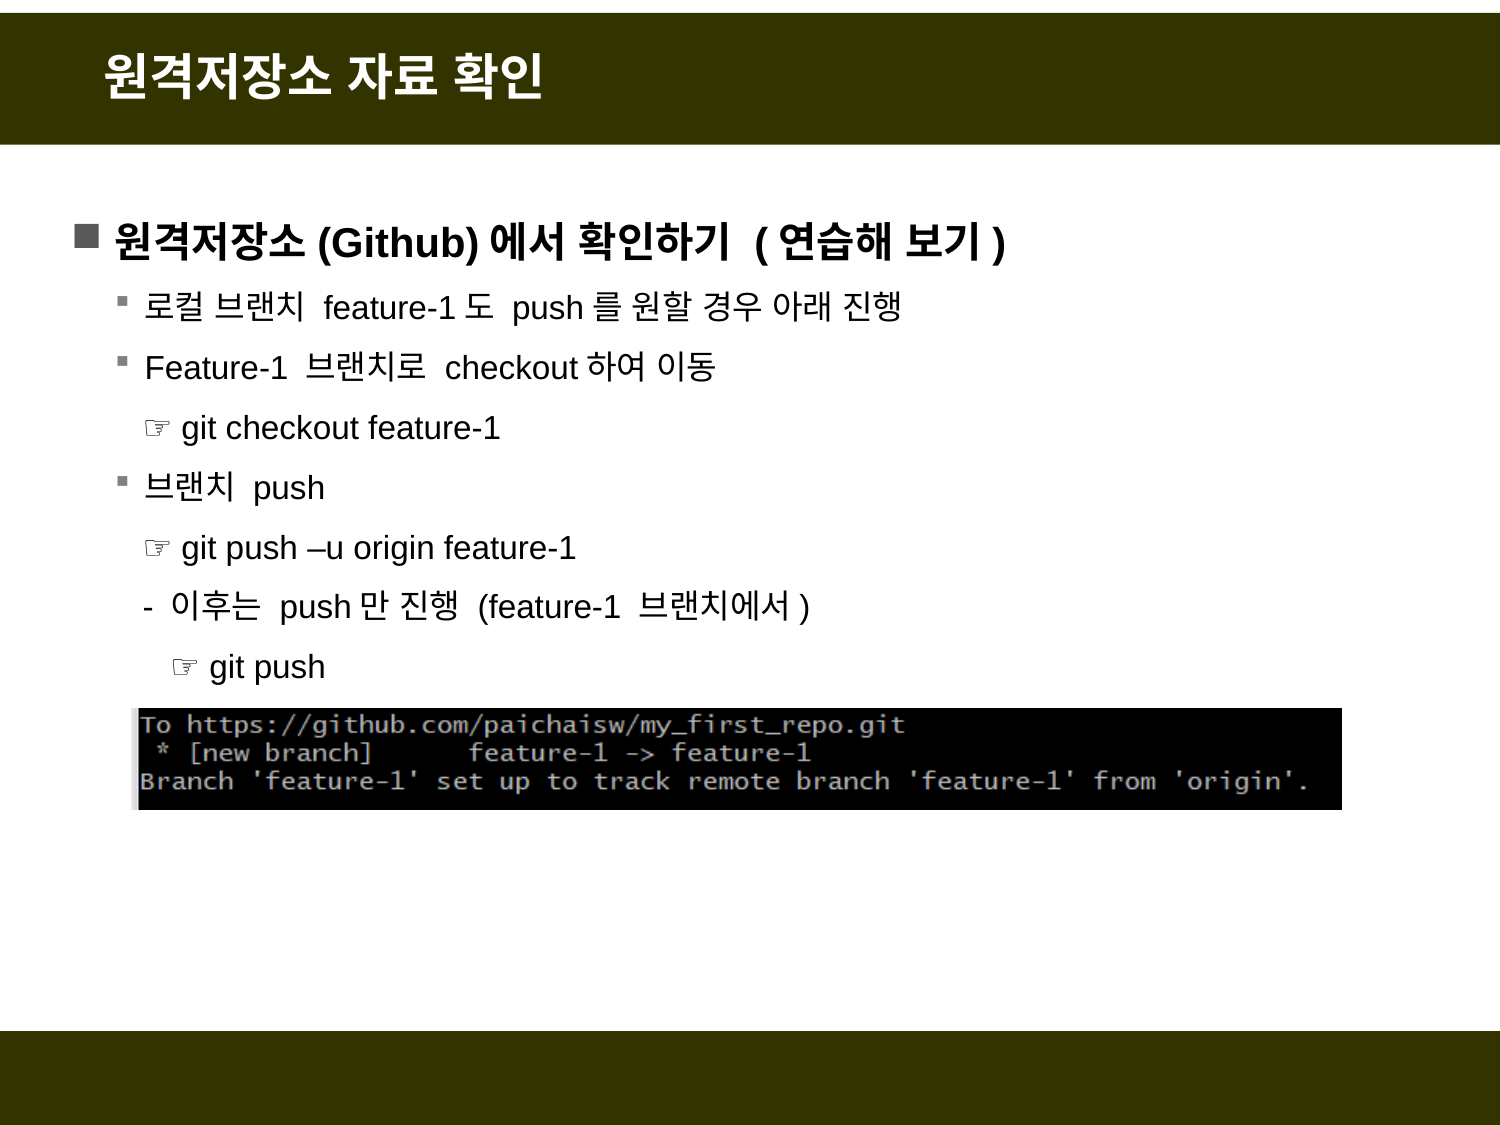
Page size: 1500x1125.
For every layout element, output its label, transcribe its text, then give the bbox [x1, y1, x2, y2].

title 원격저장소 자료 확인 [88, 31, 1282, 126]
picture [131, 708, 1342, 810]
text_box 원격저장소(Github)에서 확인하기 (연습해 보기) 로컬 브랜치 feature-1도 push를 원할 경우 아래 진행 Feature-1 브랜치로 checkout하여 이동 ☞ git checkout feature-1 브랜치 push ☞ git push –u origin feature-1 - 이후는 push만 진행 (feature-1 브랜치에서) ☞ git push [56, 183, 1474, 702]
